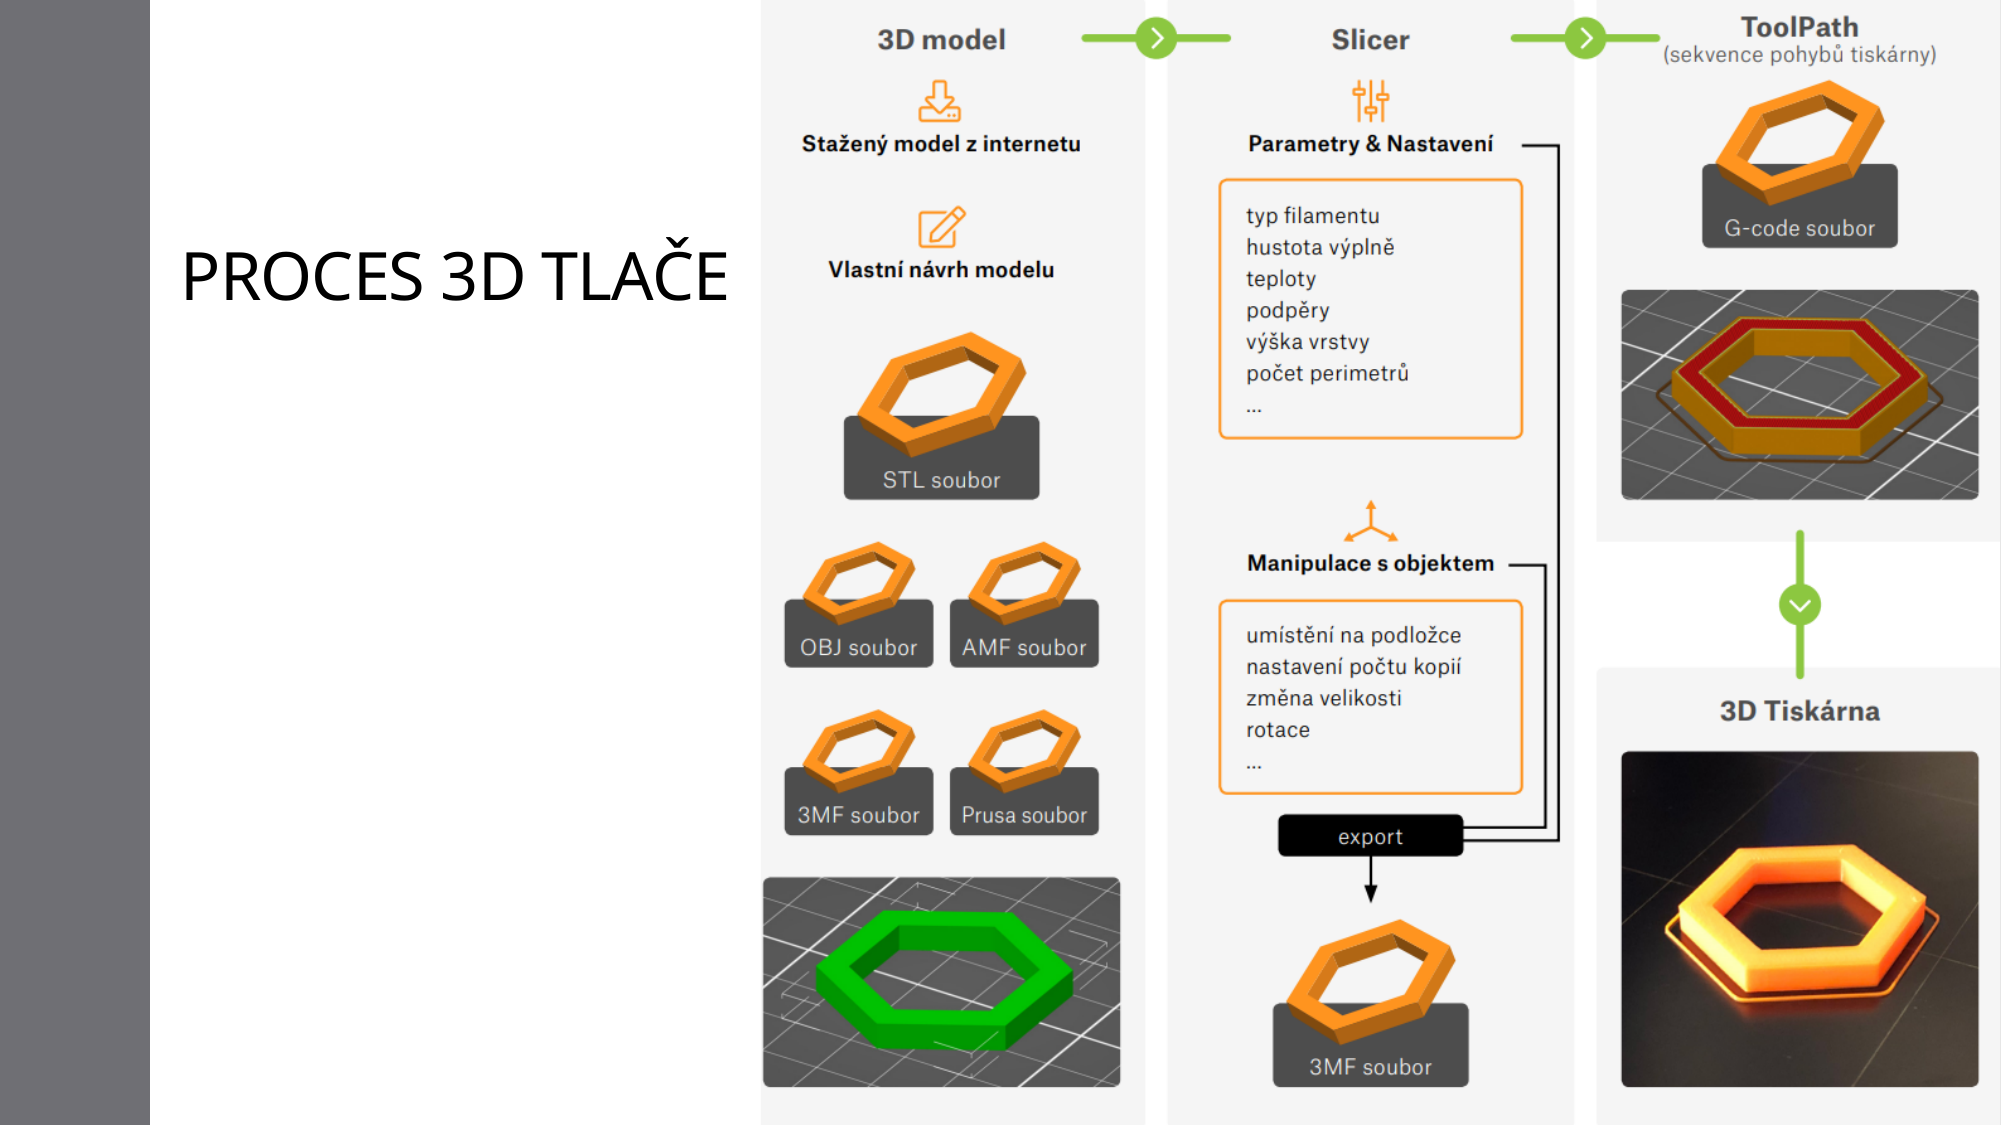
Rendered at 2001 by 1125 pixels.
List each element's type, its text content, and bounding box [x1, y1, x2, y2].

picture [760, 0, 2000, 1125]
text_box [0, 0, 151, 1125]
text_box Proces 3D tlače [151, 104, 753, 323]
